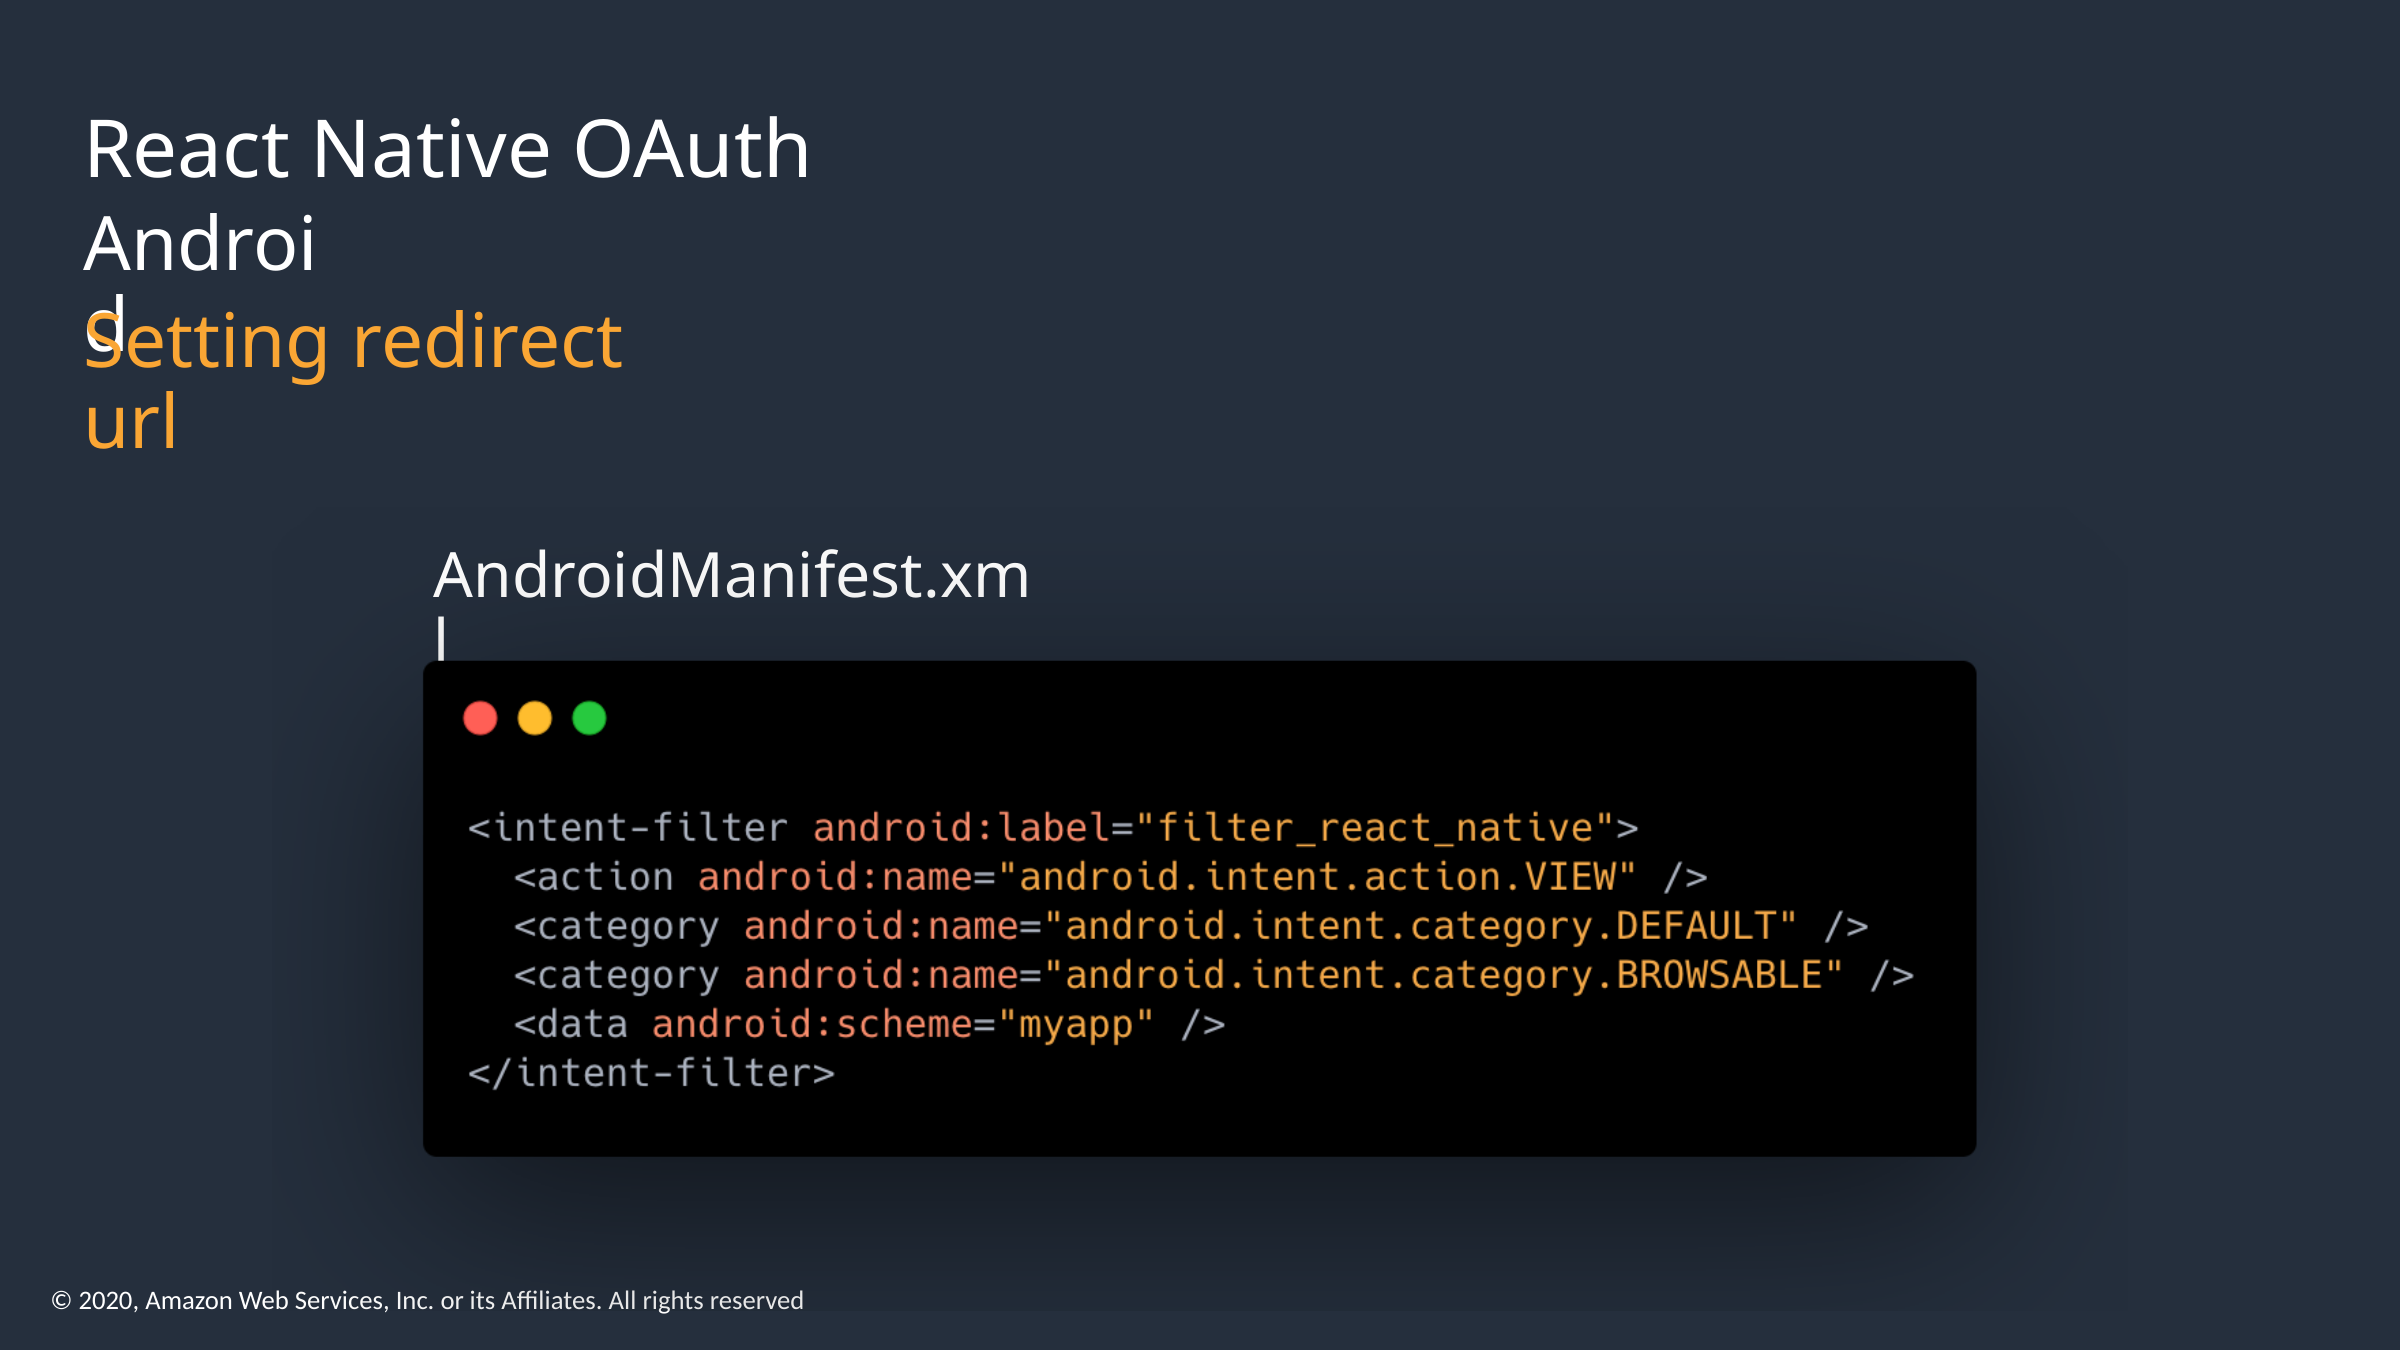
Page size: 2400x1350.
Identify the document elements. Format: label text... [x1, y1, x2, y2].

text_box Android [53, 181, 384, 279]
picture [271, 506, 2129, 1312]
text_box Setting redirect url [53, 279, 728, 490]
title React Native OAuth [53, 56, 954, 235]
